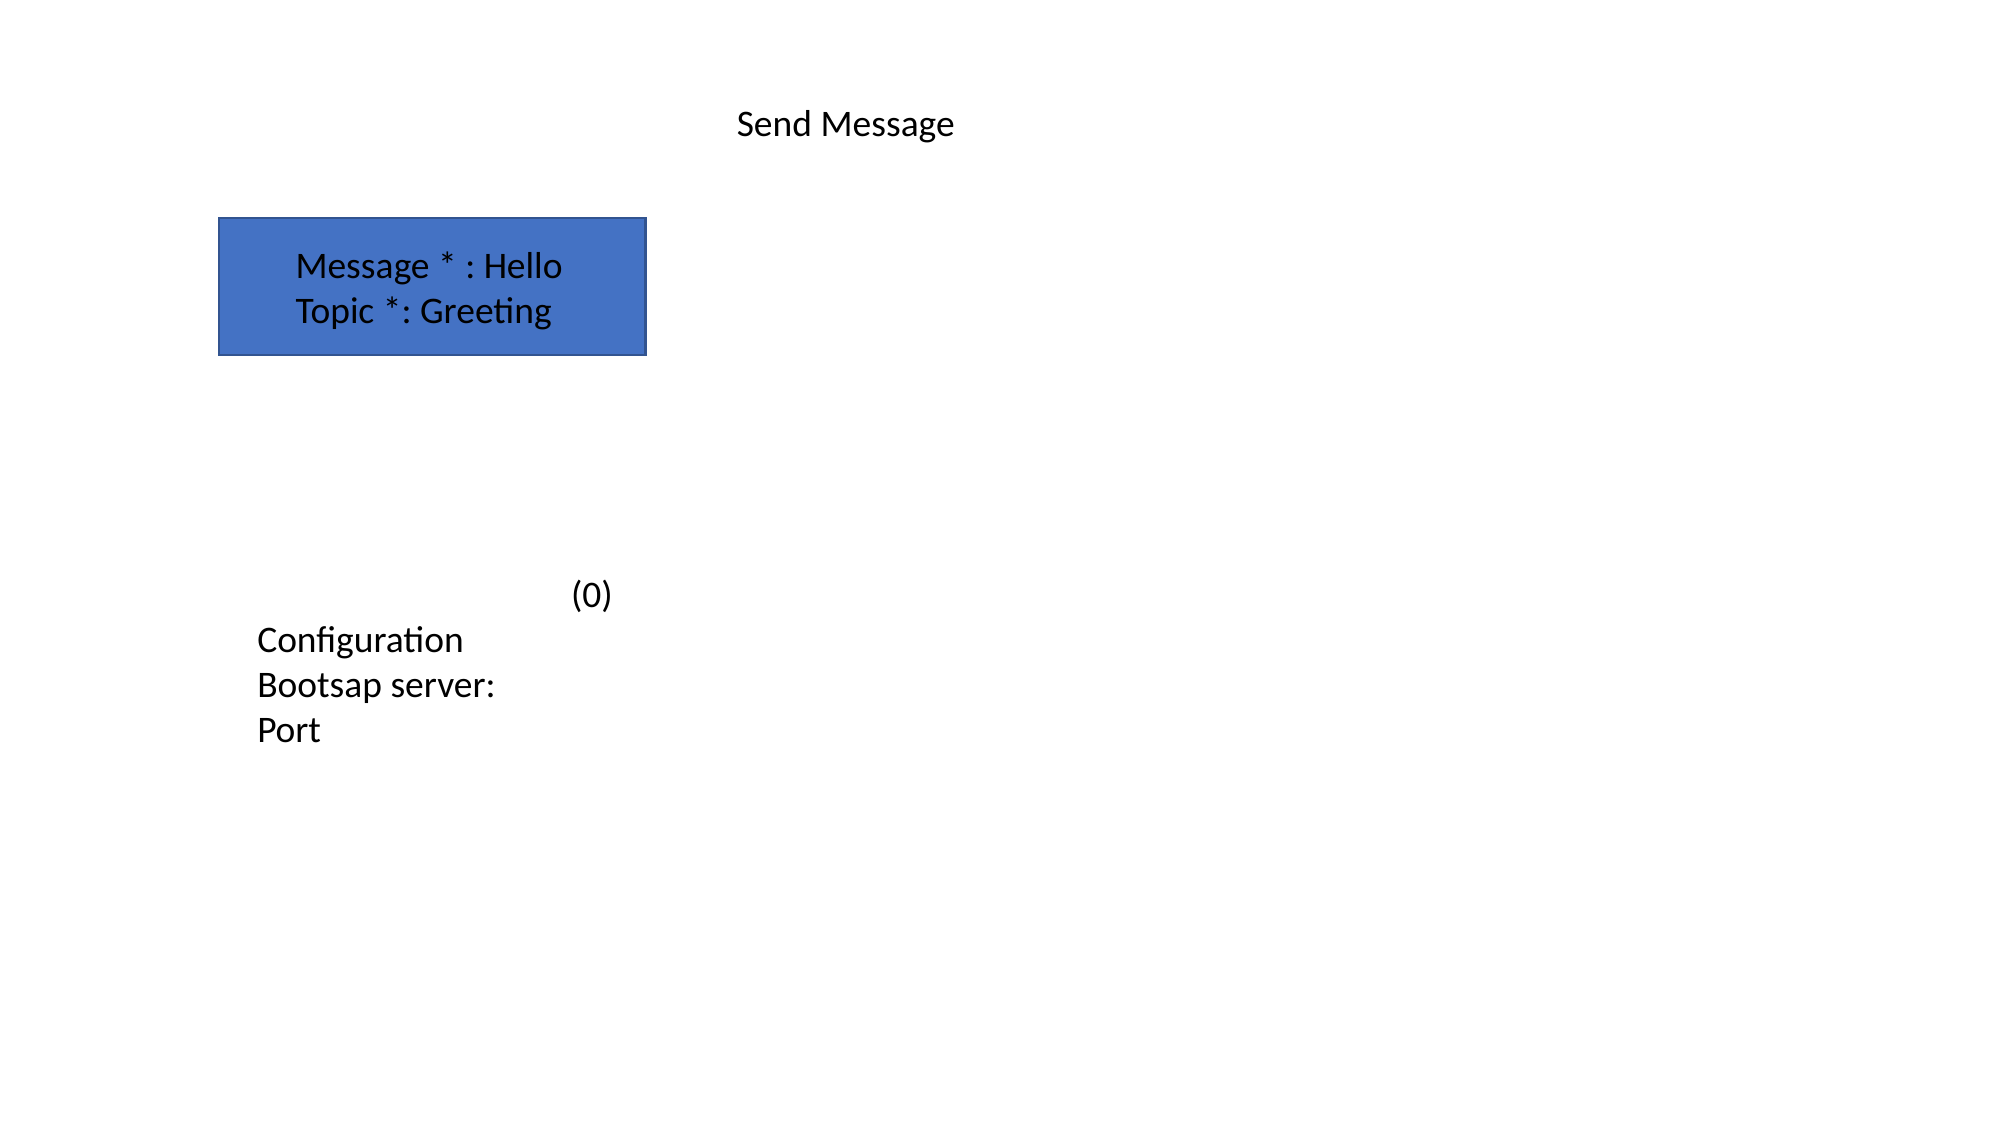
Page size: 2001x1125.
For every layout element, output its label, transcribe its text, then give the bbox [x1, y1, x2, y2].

text_box Message * : Hello Topic *: Greeting [280, 233, 689, 339]
text_box (0) Configuration Bootsap server: Port [242, 562, 942, 758]
text_box [218, 217, 647, 356]
text_box Send Message [722, 91, 1630, 152]
